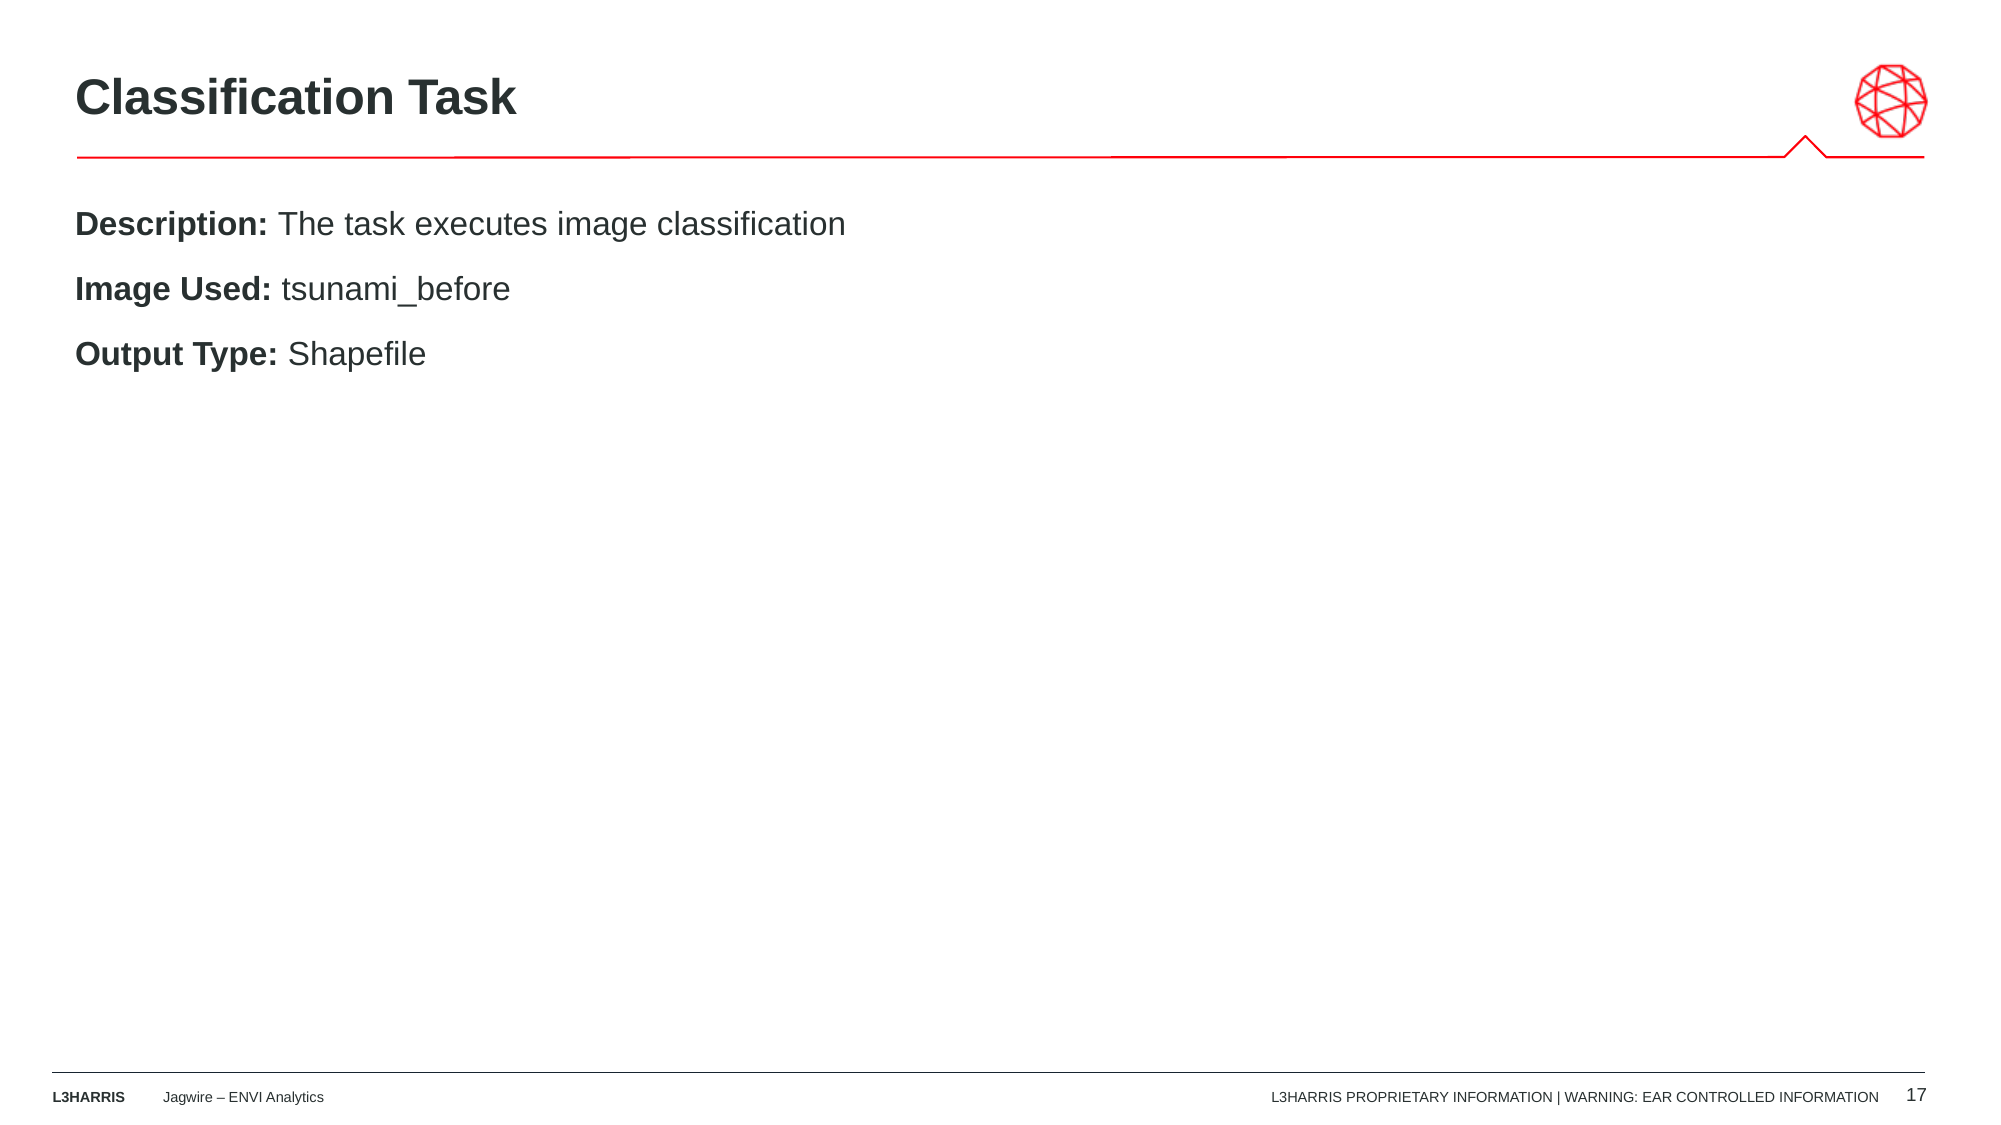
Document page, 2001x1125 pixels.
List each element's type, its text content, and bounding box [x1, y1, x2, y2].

list Description: The task executes image classification Image Used: tsunami_before Output Type: Shapefile [75, 202, 1925, 1005]
title Classification Task [75, 47, 1575, 153]
